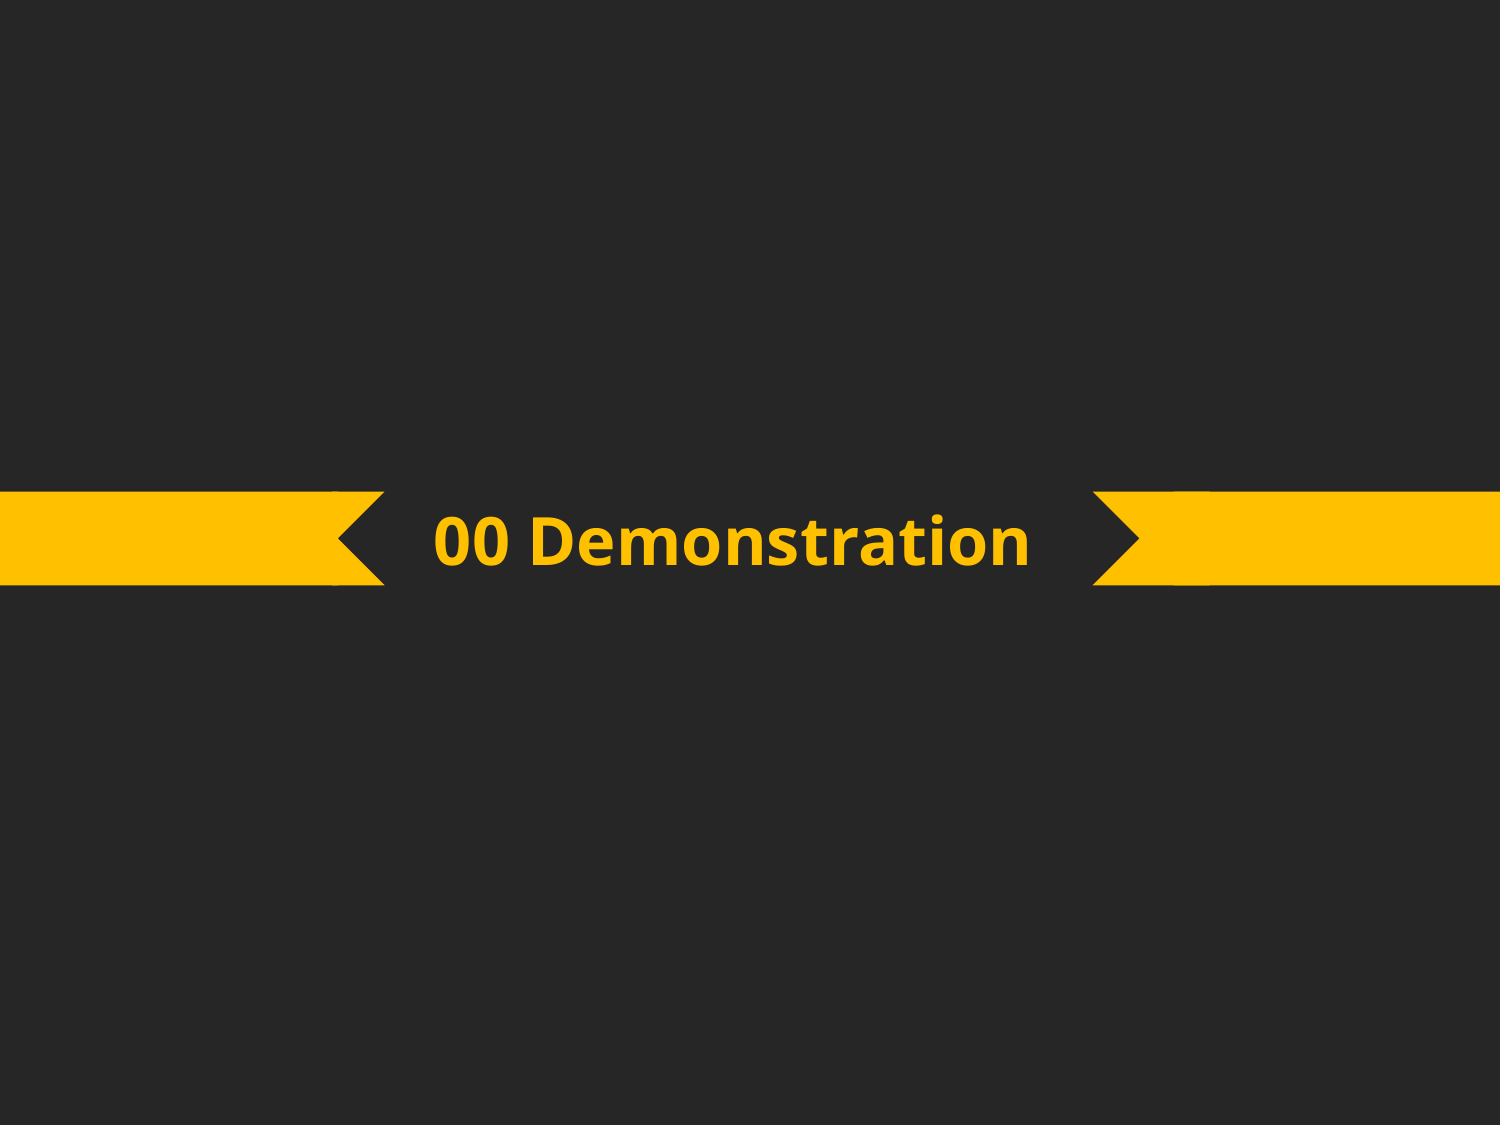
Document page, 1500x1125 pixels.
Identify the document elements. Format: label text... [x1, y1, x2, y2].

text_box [0, 491, 385, 586]
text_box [1092, 491, 1500, 586]
text_box 00 Demonstration [419, 491, 1090, 587]
